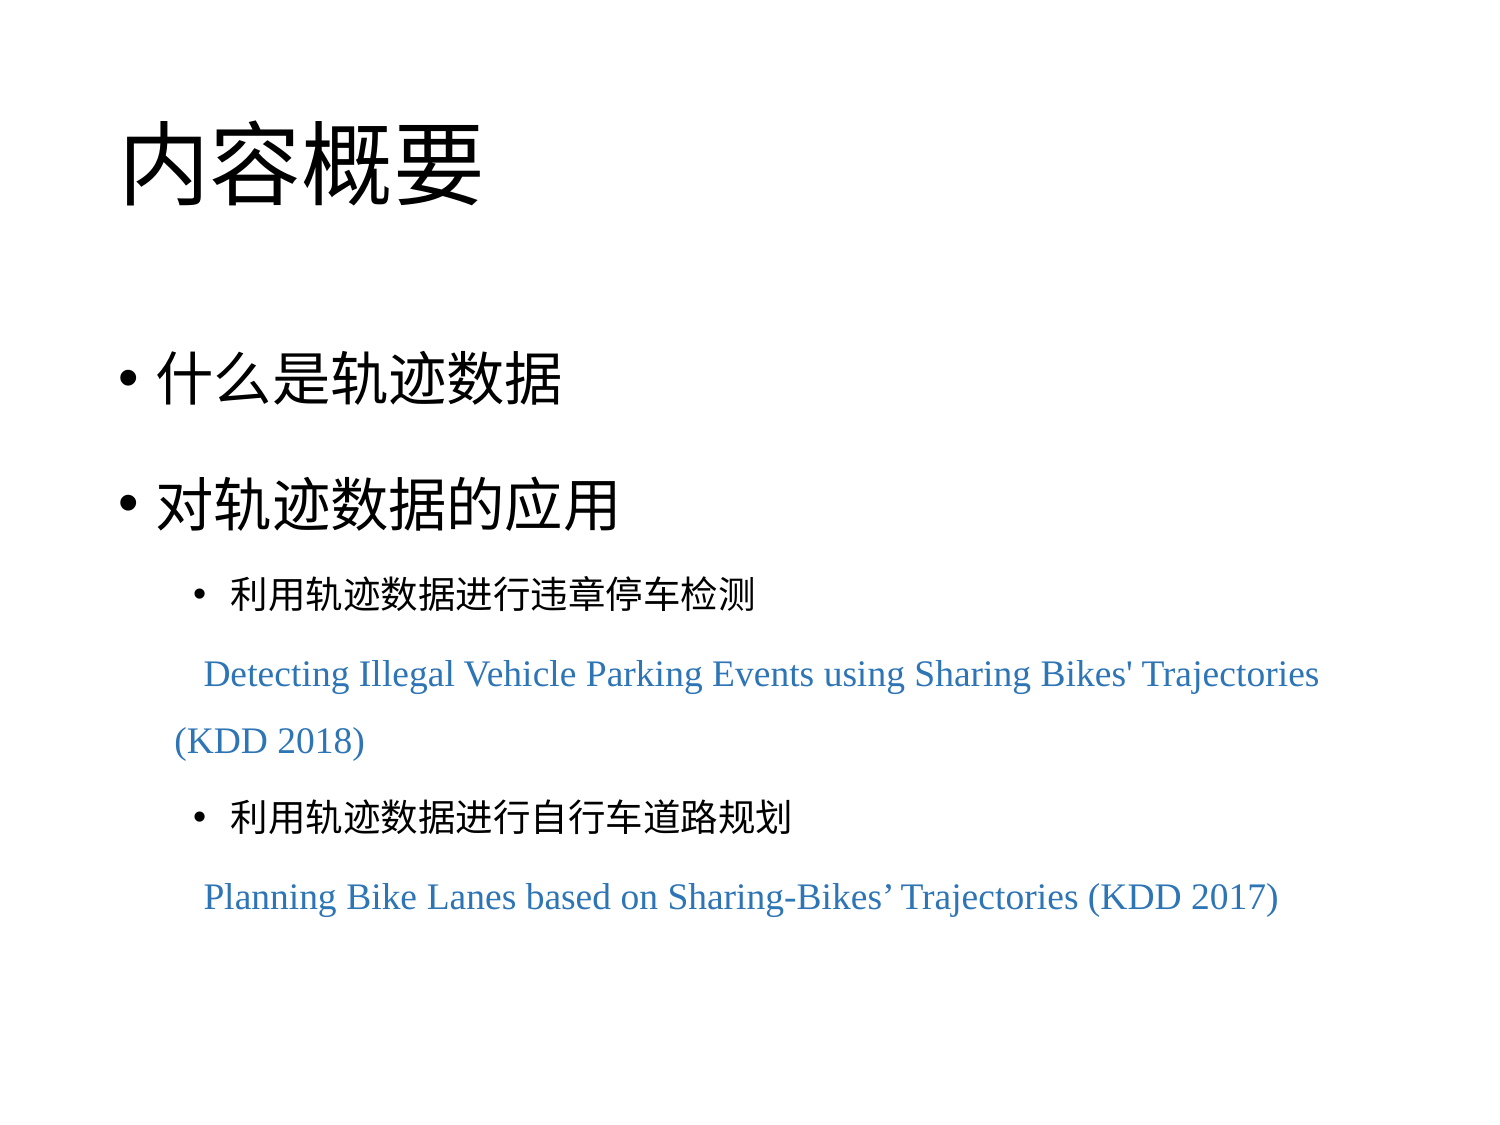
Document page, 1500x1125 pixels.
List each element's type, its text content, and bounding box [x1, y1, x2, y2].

list 什么是轨迹数据 对轨迹数据的应用 利用轨迹数据进行违章停车检测 Detecting Illegal Vehicle Parking Events using Sharing Bikes' Trajectories (KDD 2018) 利用轨迹数据进行自行车道路规划 Planning Bike Lanes based on Sharing-Bikes’ Trajectories (KDD 2017) [103, 299, 1397, 1014]
title 内容概要 [103, 59, 1397, 278]
